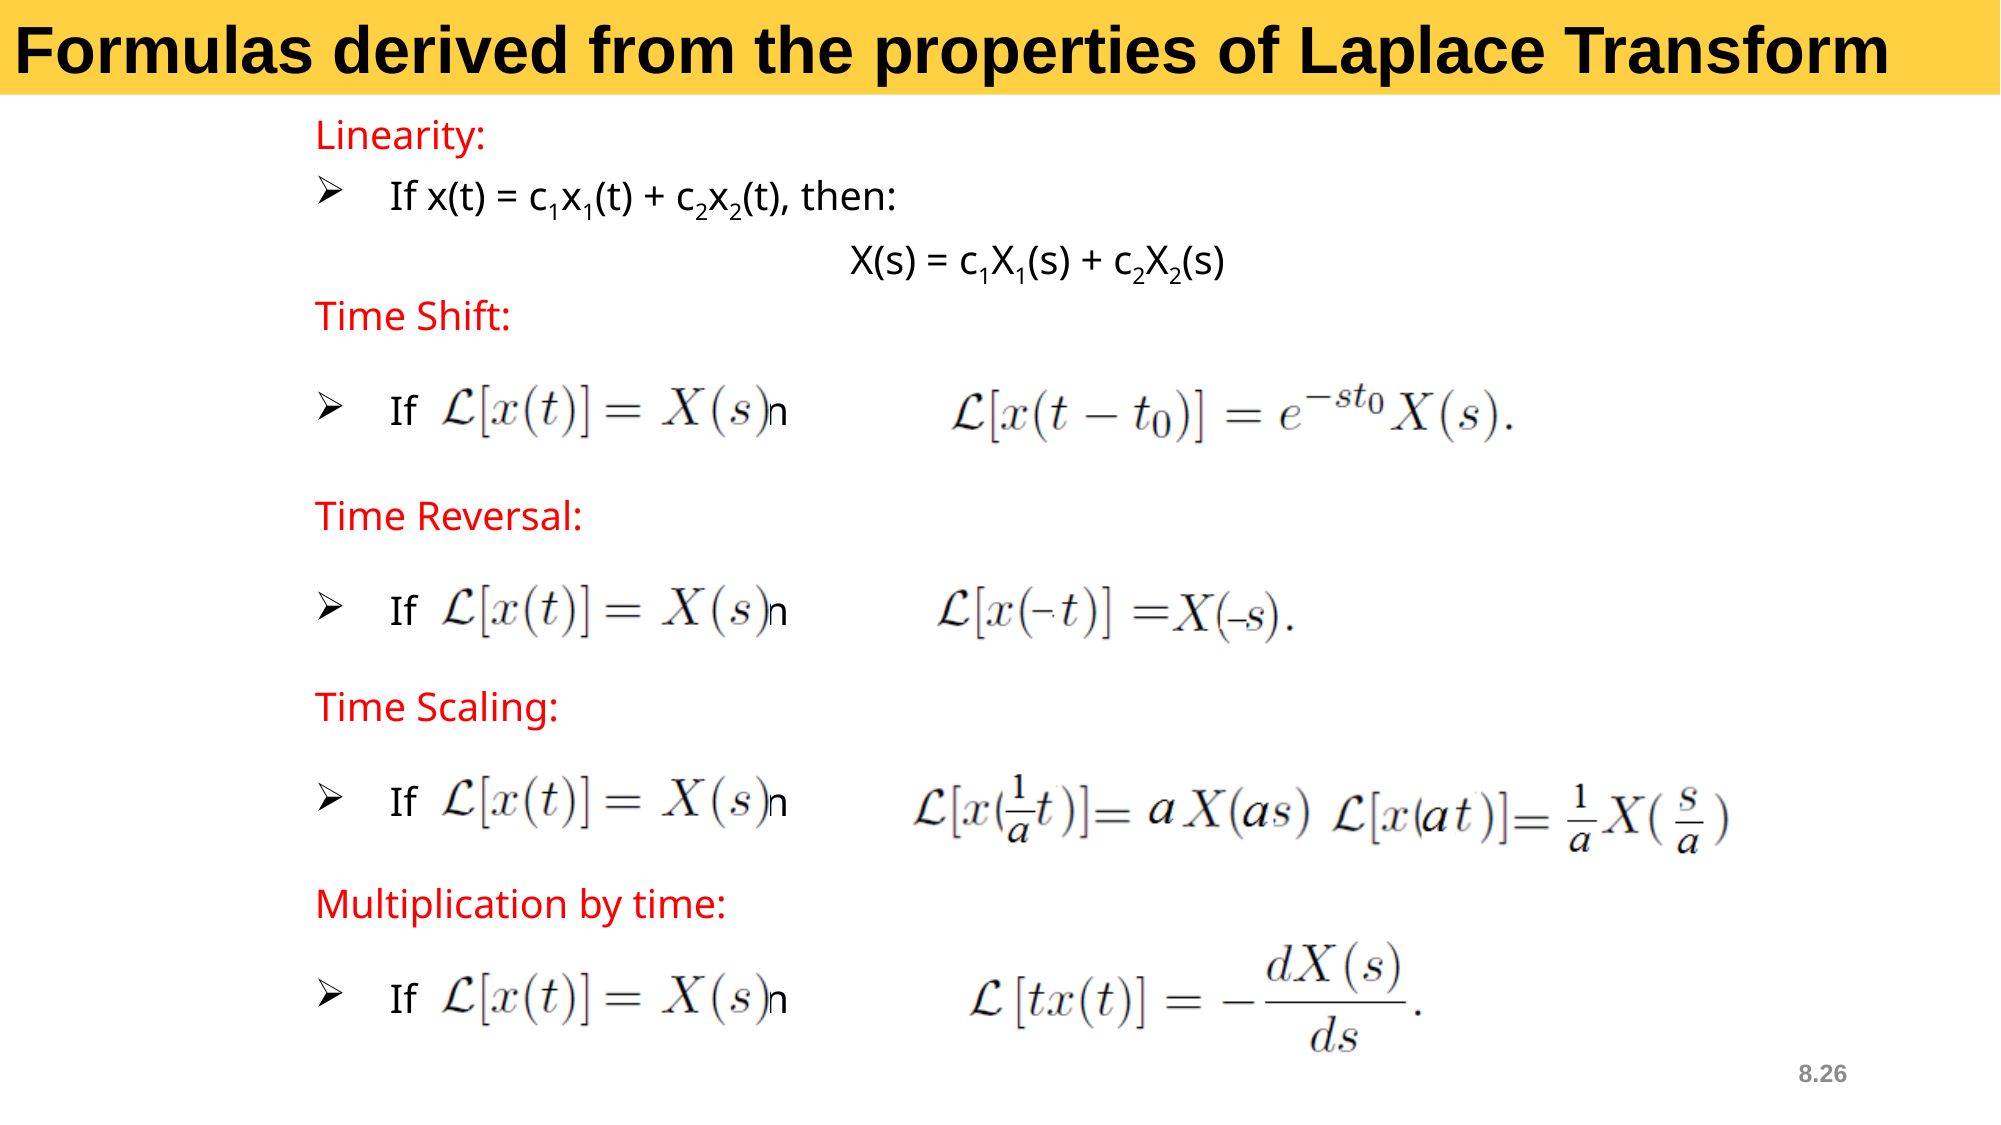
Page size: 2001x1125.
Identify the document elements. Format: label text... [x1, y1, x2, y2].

picture [595, 371, 646, 447]
text_box Time Shift: If , then [300, 287, 1700, 457]
picture [595, 762, 646, 838]
picture [437, 371, 593, 447]
picture [659, 762, 770, 838]
picture [949, 374, 1513, 454]
picture [437, 571, 593, 647]
text_box Linearity: If x(t) = c1x1(t) + c2x2(t), then: X(s) = c1X1(s) + c2X2(s) [300, 106, 1700, 287]
picture [659, 959, 770, 1035]
text_box Time Scaling: If , then [300, 678, 1700, 848]
text_box Formulas derived from the properties of Laplace Transform [0, 0, 2000, 95]
picture [437, 959, 593, 1035]
picture [595, 959, 646, 1035]
text_box Multiplication by time: If , then [300, 874, 1700, 1045]
picture [437, 762, 593, 838]
picture [659, 571, 770, 647]
text_box Time Reversal: If , then [300, 487, 1700, 657]
picture [1331, 770, 1732, 863]
picture [937, 574, 1300, 650]
picture [595, 571, 646, 647]
slide_number 8.26 [1412, 1042, 1863, 1103]
picture [912, 765, 1313, 849]
picture [659, 371, 770, 447]
picture [968, 923, 1425, 1057]
